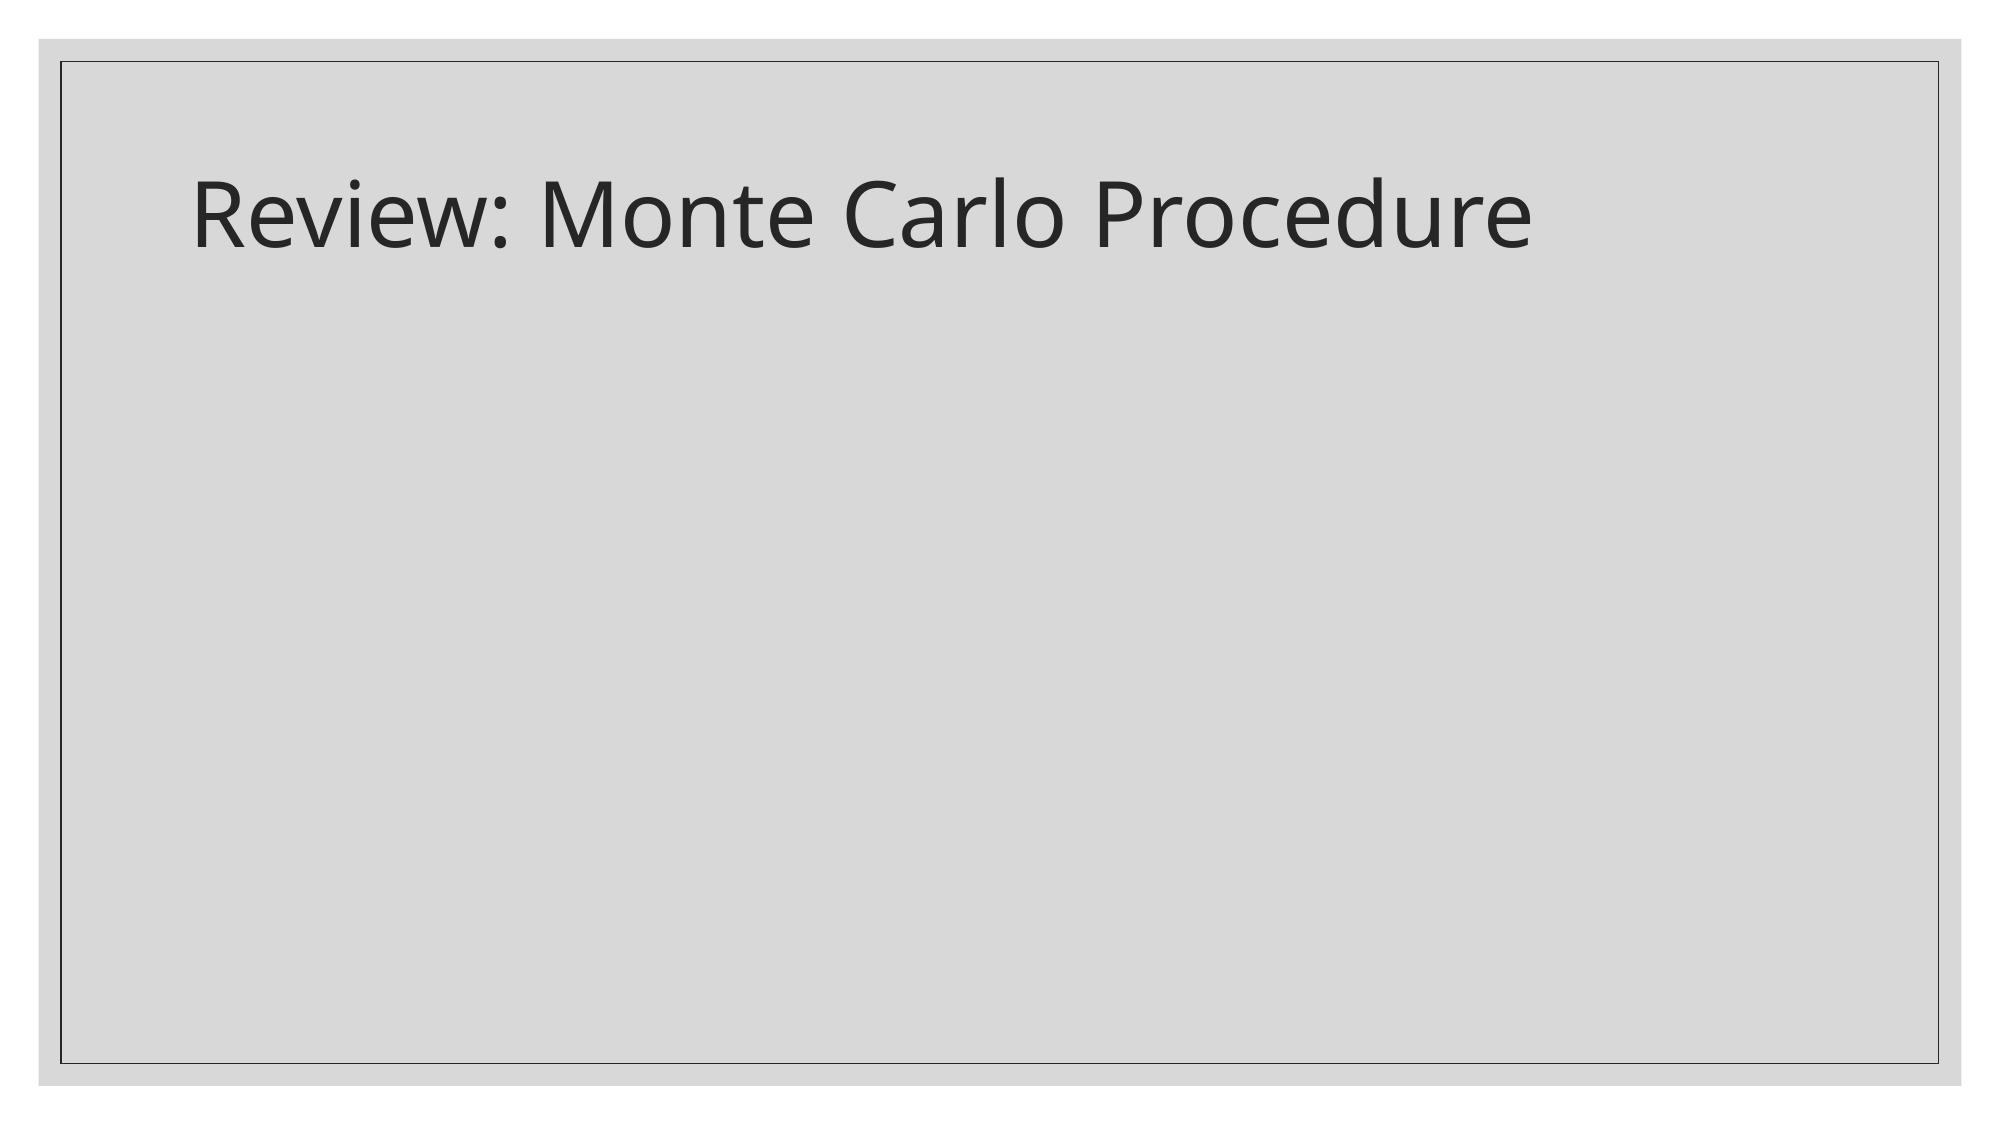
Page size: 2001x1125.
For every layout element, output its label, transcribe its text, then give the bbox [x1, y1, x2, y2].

title Review: Monte Carlo Procedure [174, 105, 1825, 331]
